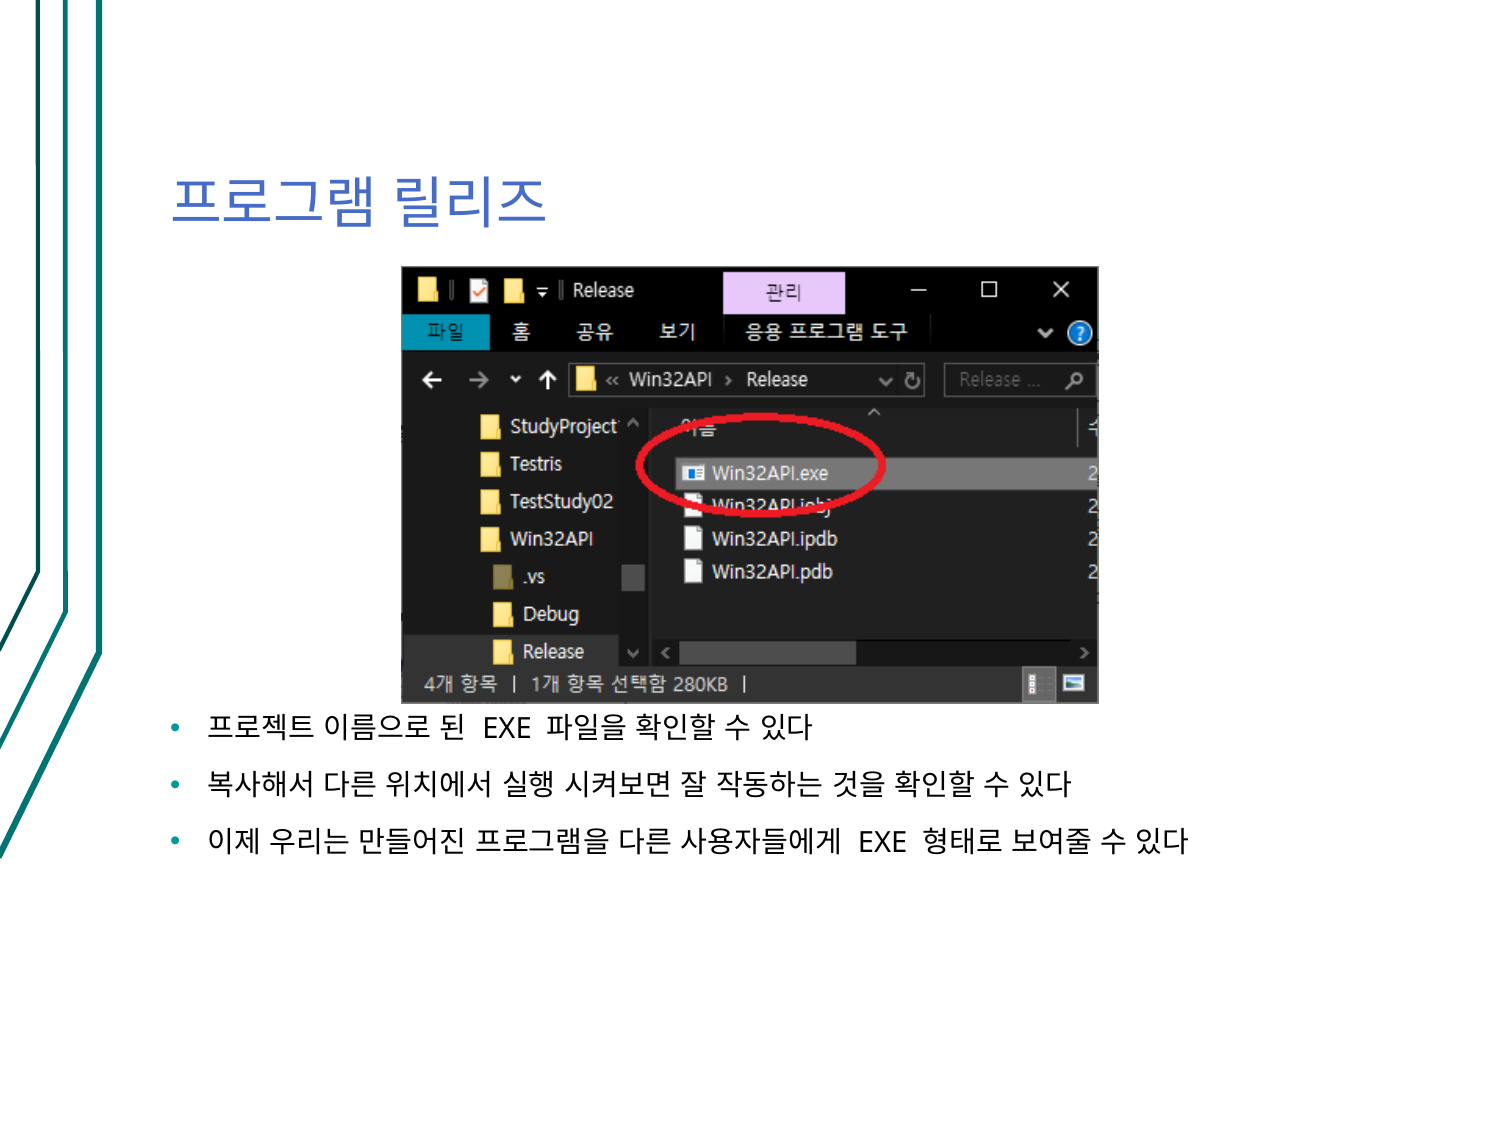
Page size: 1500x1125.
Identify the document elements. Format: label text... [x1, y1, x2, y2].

picture [401, 265, 1099, 704]
title 프로그램 릴리즈 [150, 45, 1425, 246]
list 프로젝트 이름으로 된 EXE 파일을 확인할 수 있다 복사해서 다른 위치에서 실행 시켜보면 잘 작동하는 것을 확인할 수 있다 이제 우리는 만들어진 프로그램을 다른 사용자들에게 EXE 형태로 보여줄 수 있다 [150, 703, 1500, 1012]
